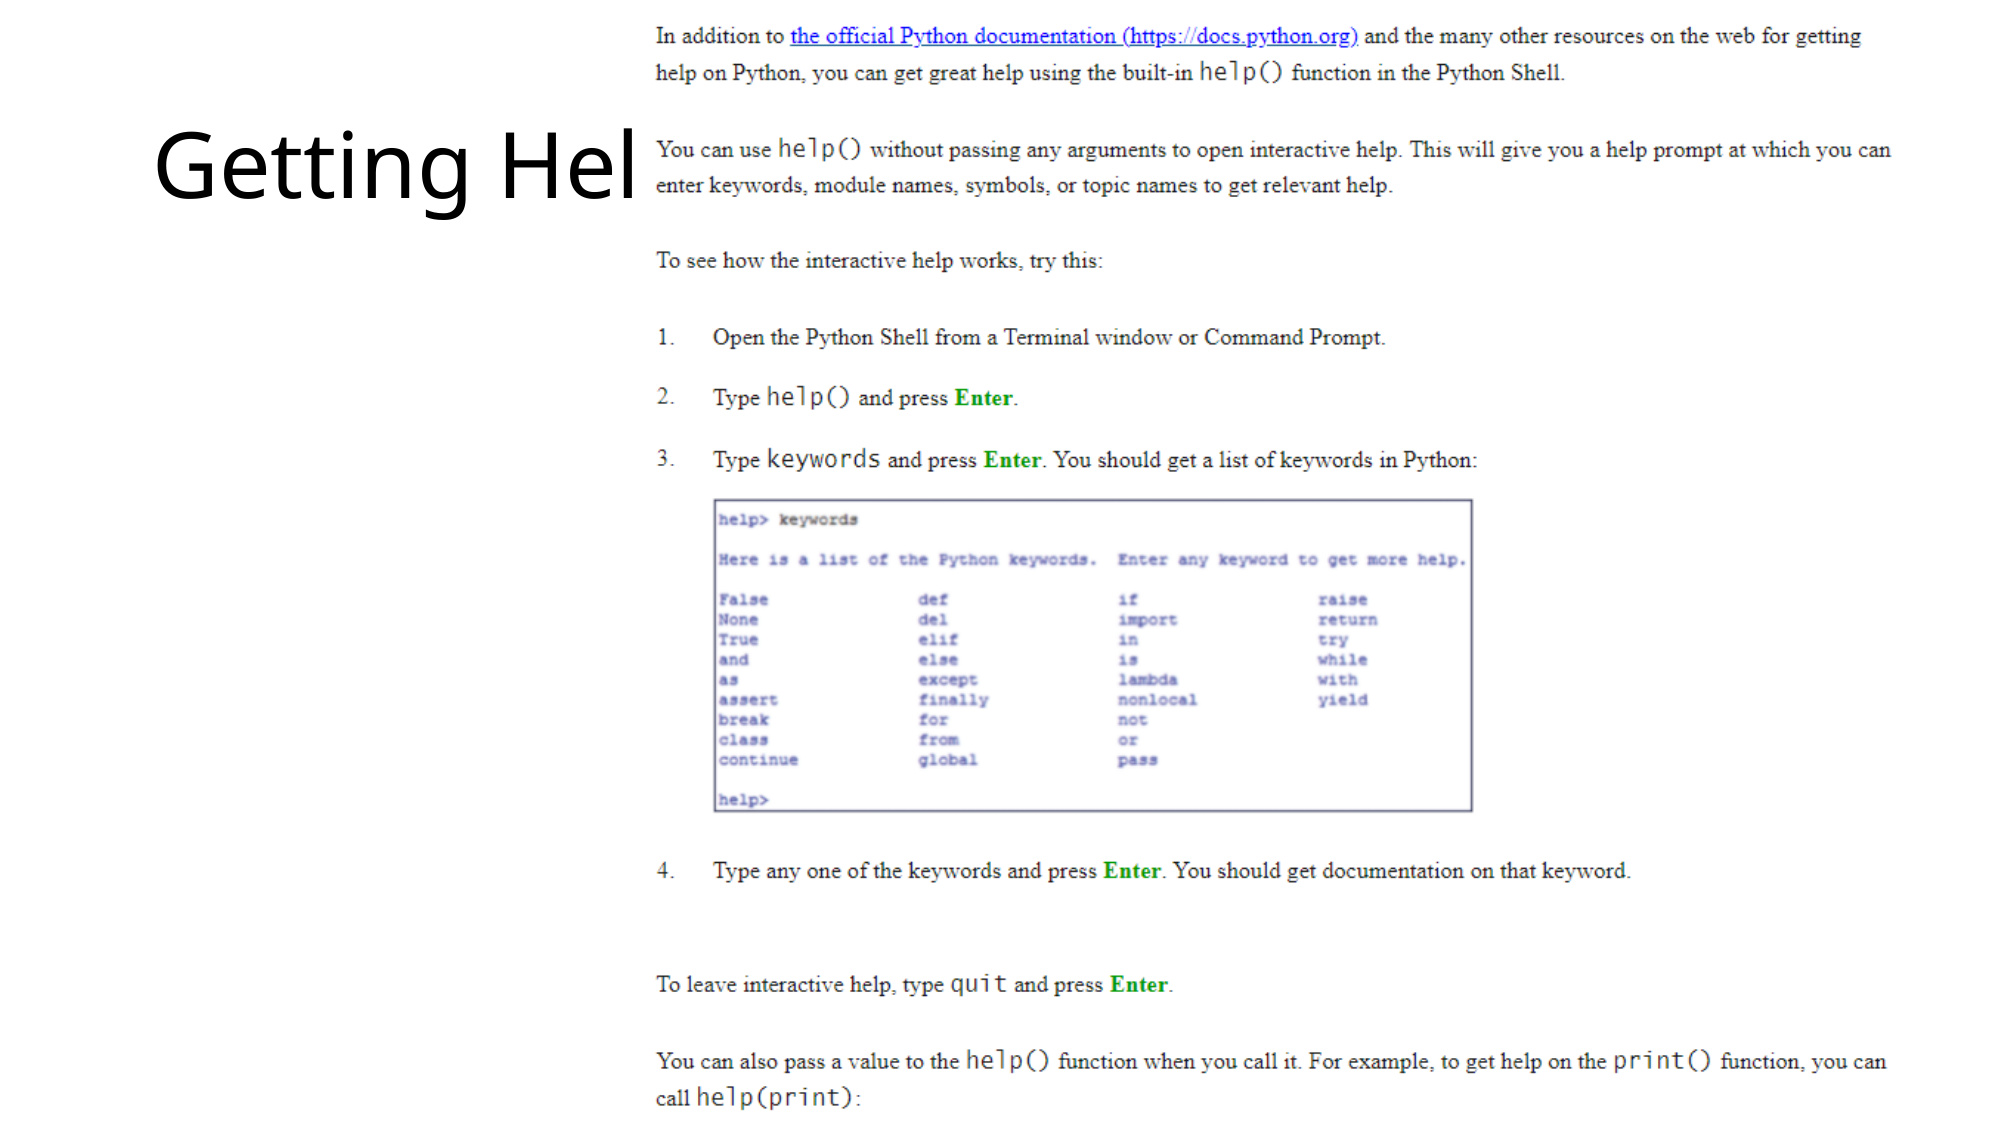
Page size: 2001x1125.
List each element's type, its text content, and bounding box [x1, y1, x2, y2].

title Getting Help [137, 59, 631, 278]
picture [631, 0, 1979, 1125]
